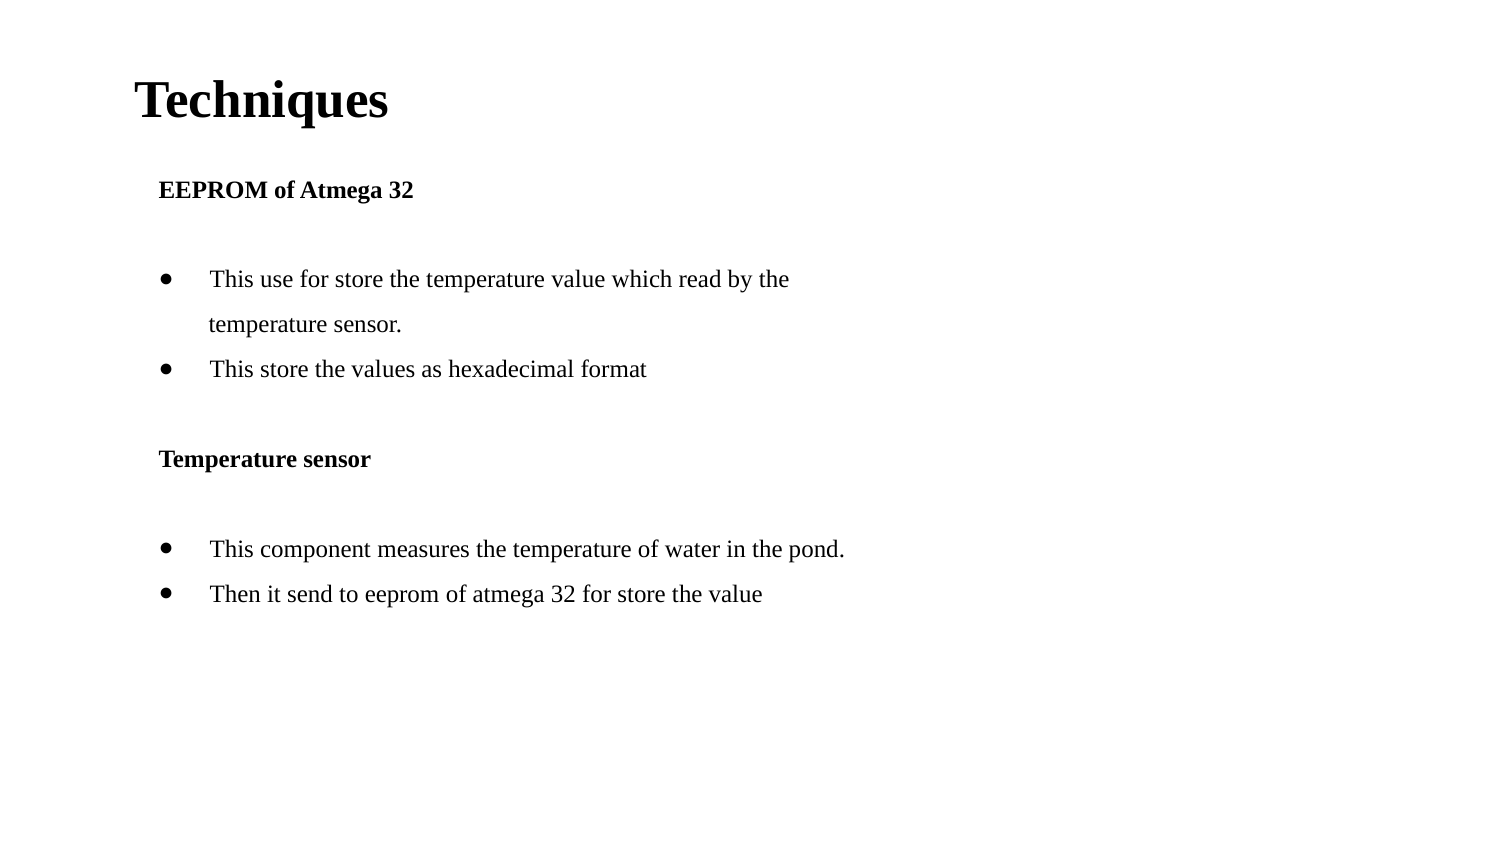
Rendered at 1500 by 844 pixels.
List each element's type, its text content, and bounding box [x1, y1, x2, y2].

list EEPROM of Atmega 32 This use for store the temperature value which read by the temperature sensor. This store the values as hexadecimal format Temperature sensor This component measures the temperature of water in the pond. Then it send to eeprom of atmega 32 for store the value [119, 143, 1381, 712]
title Techniques [119, 56, 1381, 143]
